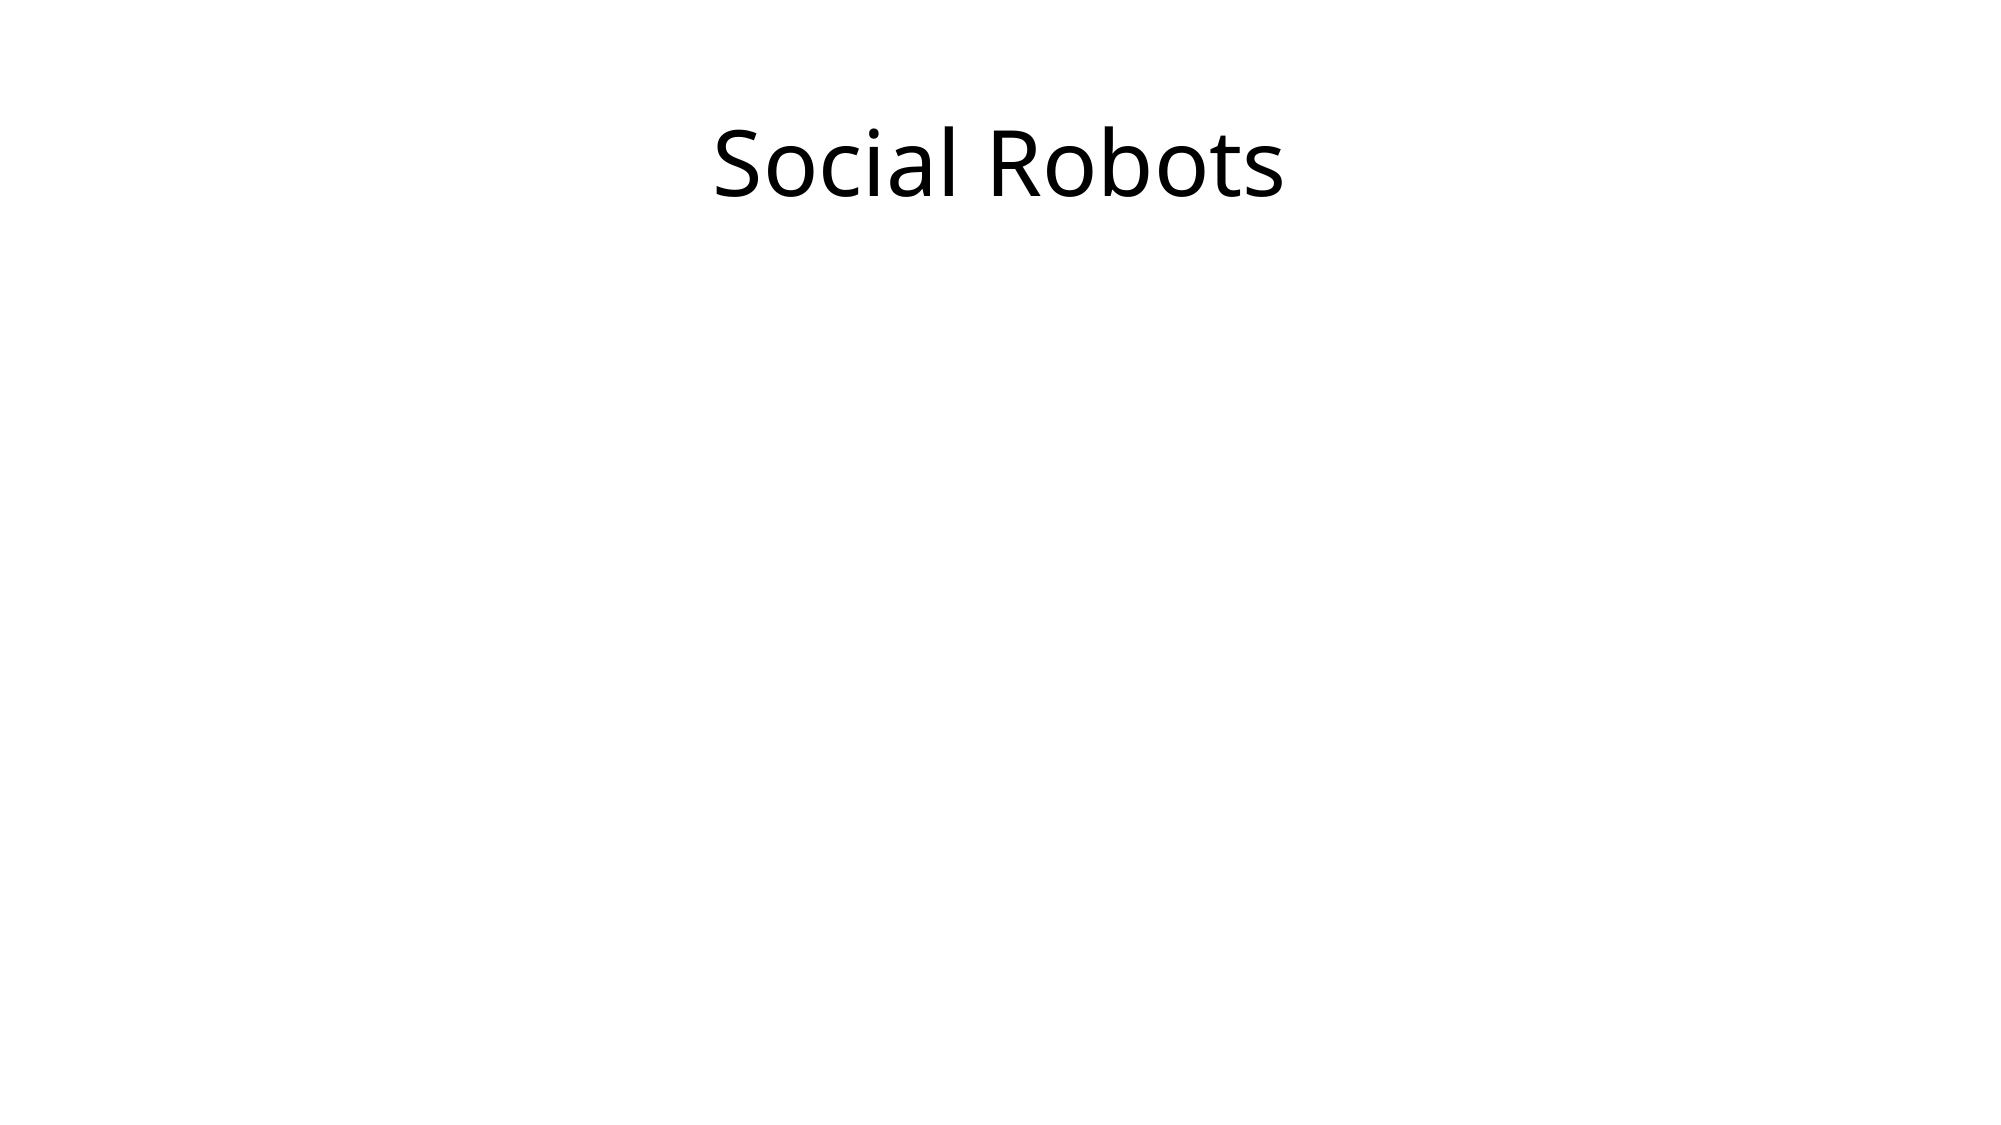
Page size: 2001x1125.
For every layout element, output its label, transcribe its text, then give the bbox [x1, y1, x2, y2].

text_box Social Robots [698, 97, 1302, 222]
